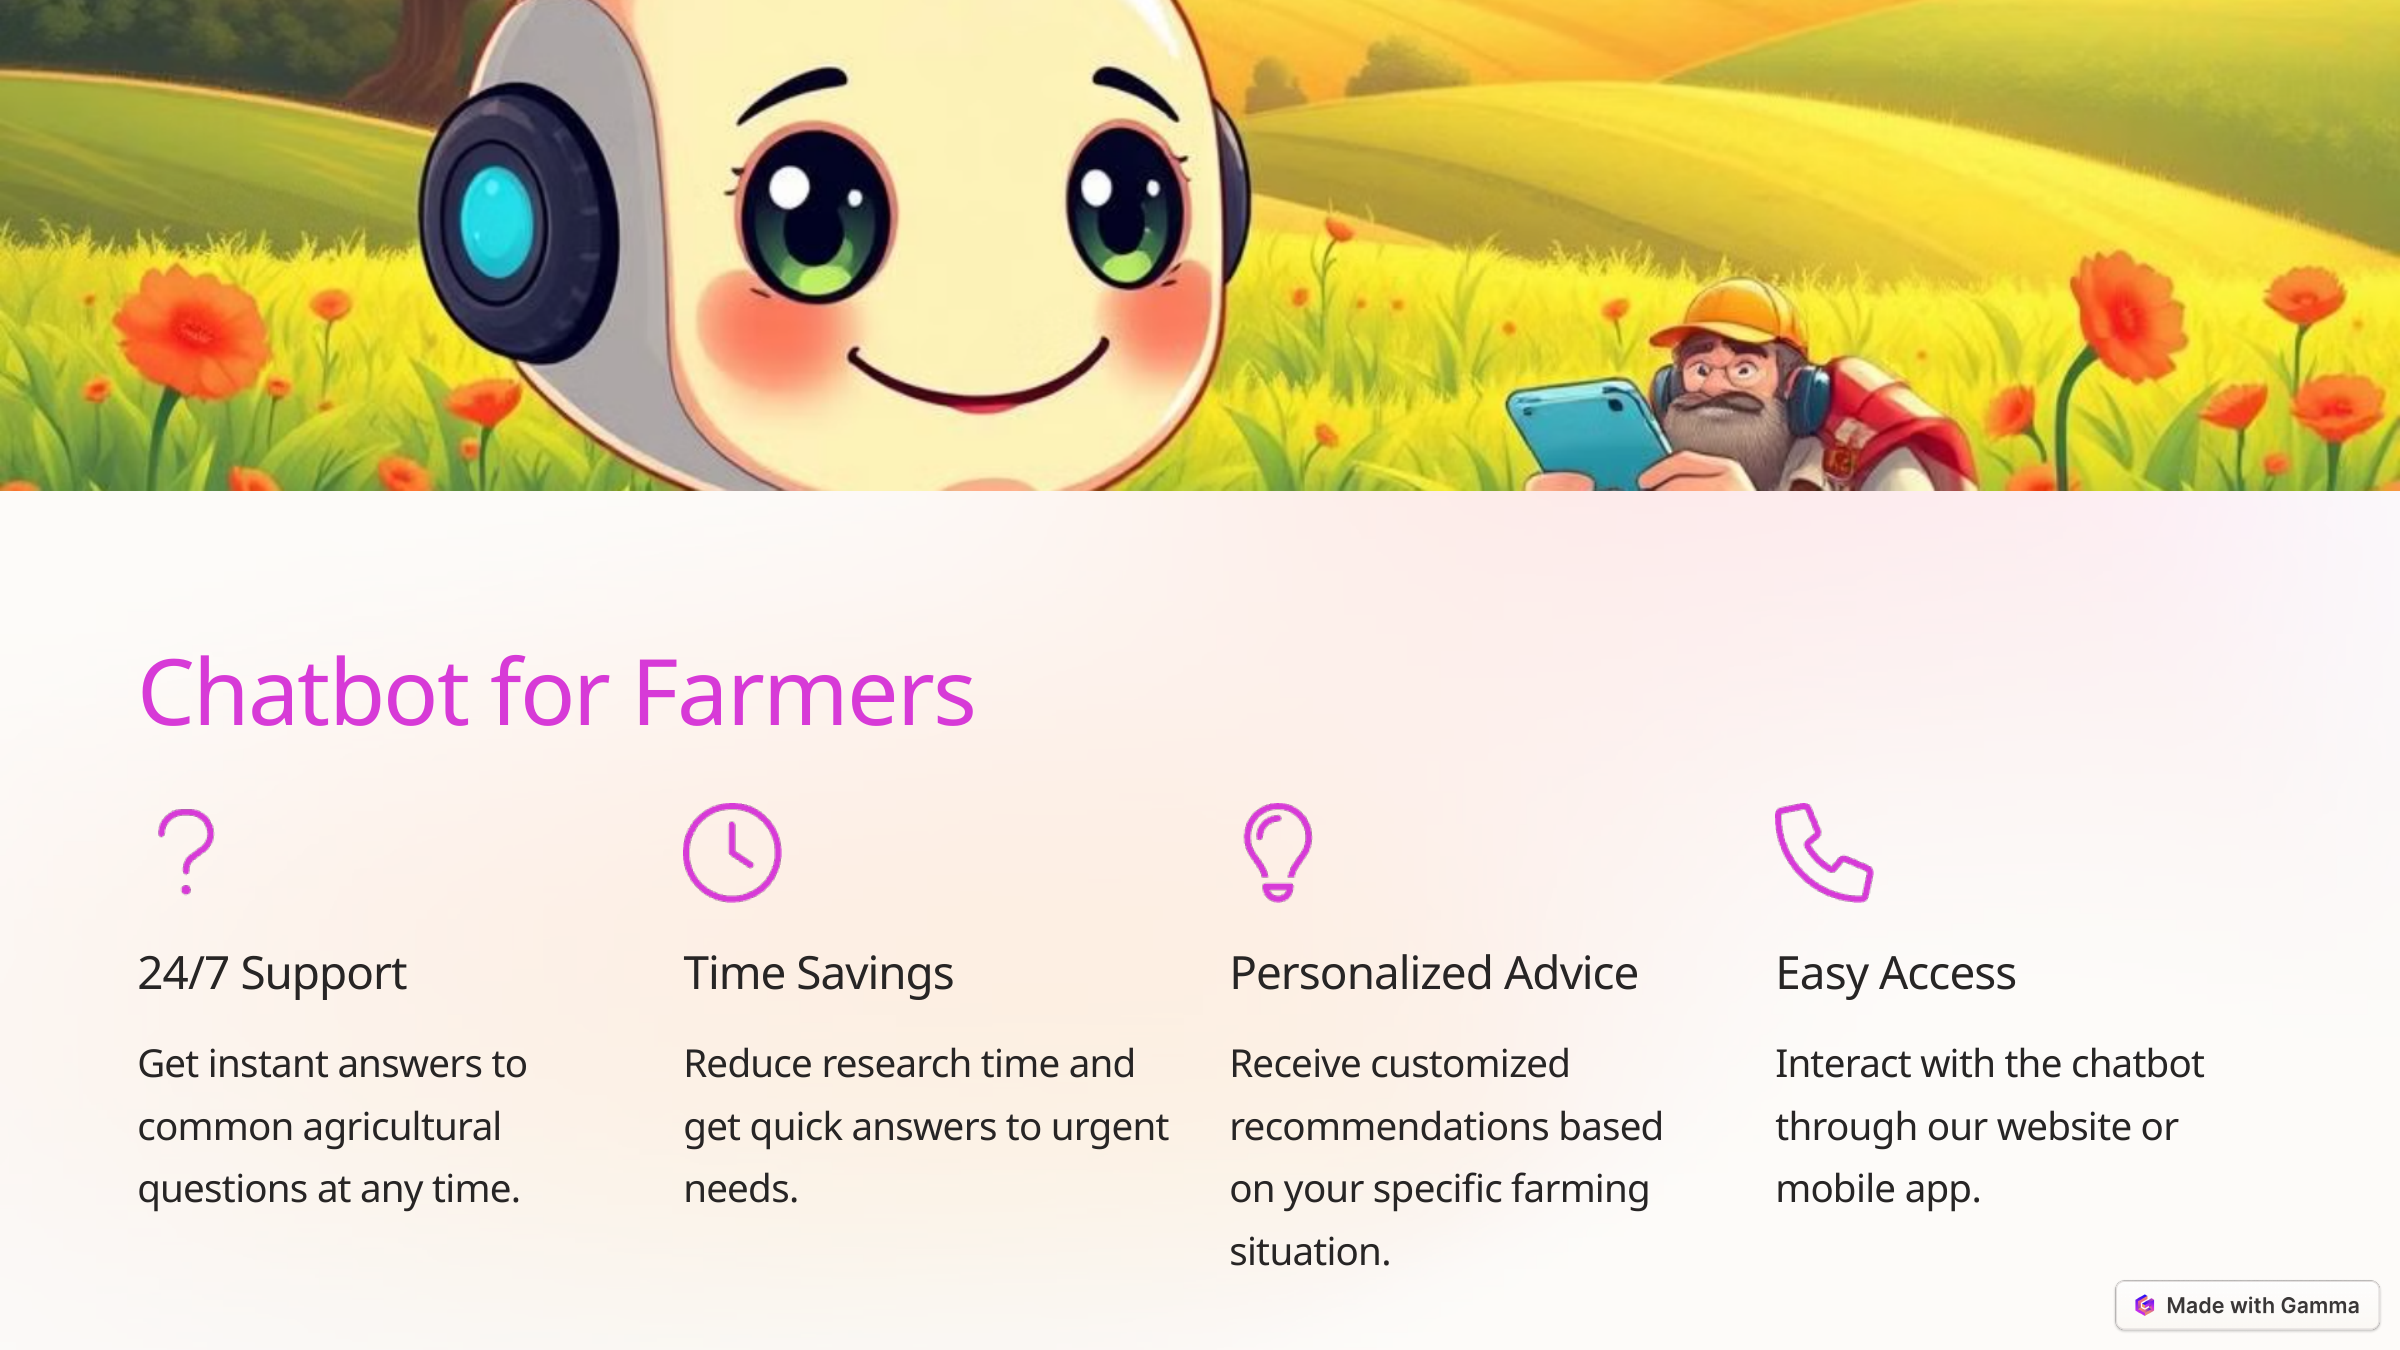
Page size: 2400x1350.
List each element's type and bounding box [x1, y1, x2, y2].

text_box [137, 629, 2263, 1212]
picture [2106, 1271, 2389, 1339]
picture [0, 0, 2400, 491]
